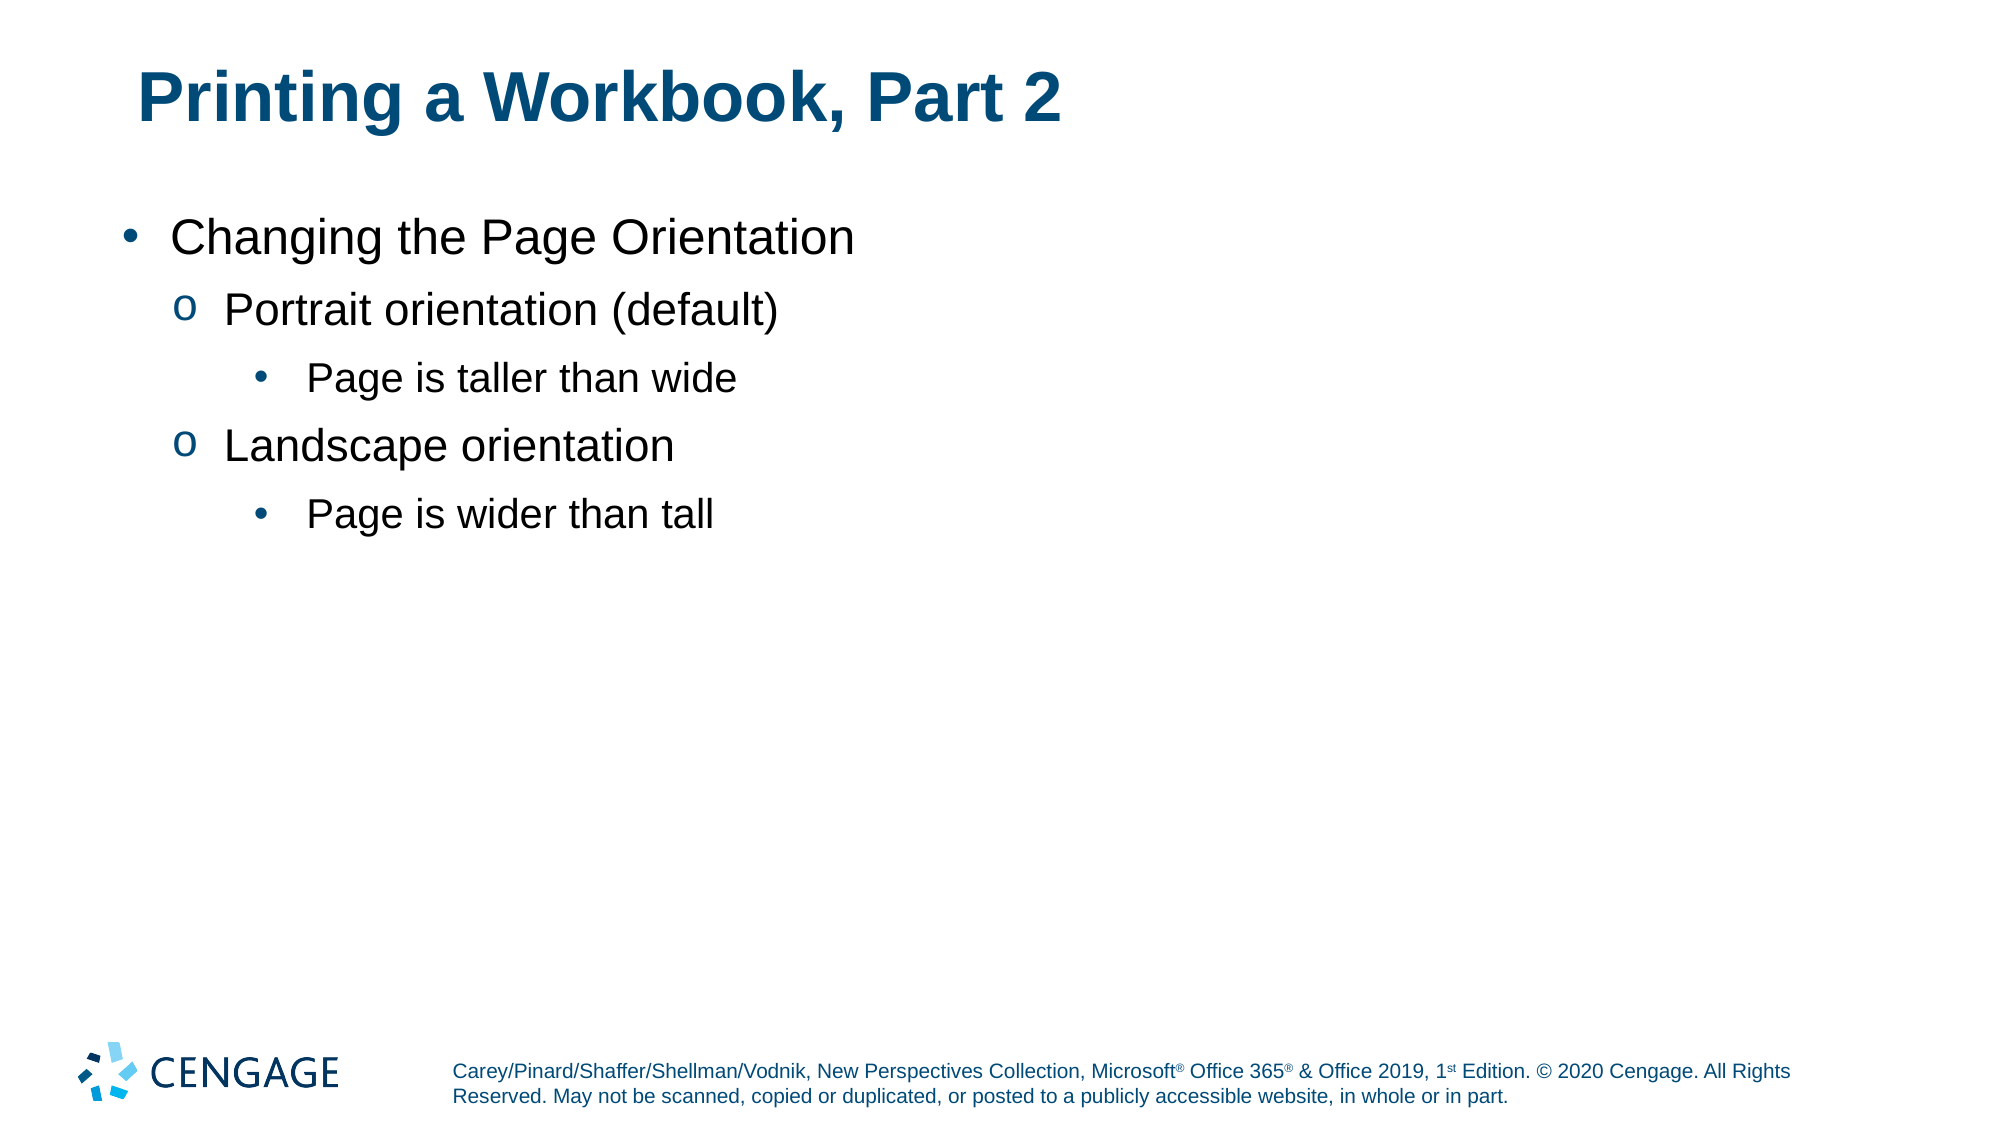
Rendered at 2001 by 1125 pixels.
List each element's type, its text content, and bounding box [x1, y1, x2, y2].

picture [78, 1042, 338, 1101]
title Printing a Workbook, Part 2 [137, 59, 1863, 171]
list Changing the Page Orientation Portrait orientation (default) Page is taller than wide Landscape orientation Page is wider than tall [121, 211, 1880, 933]
